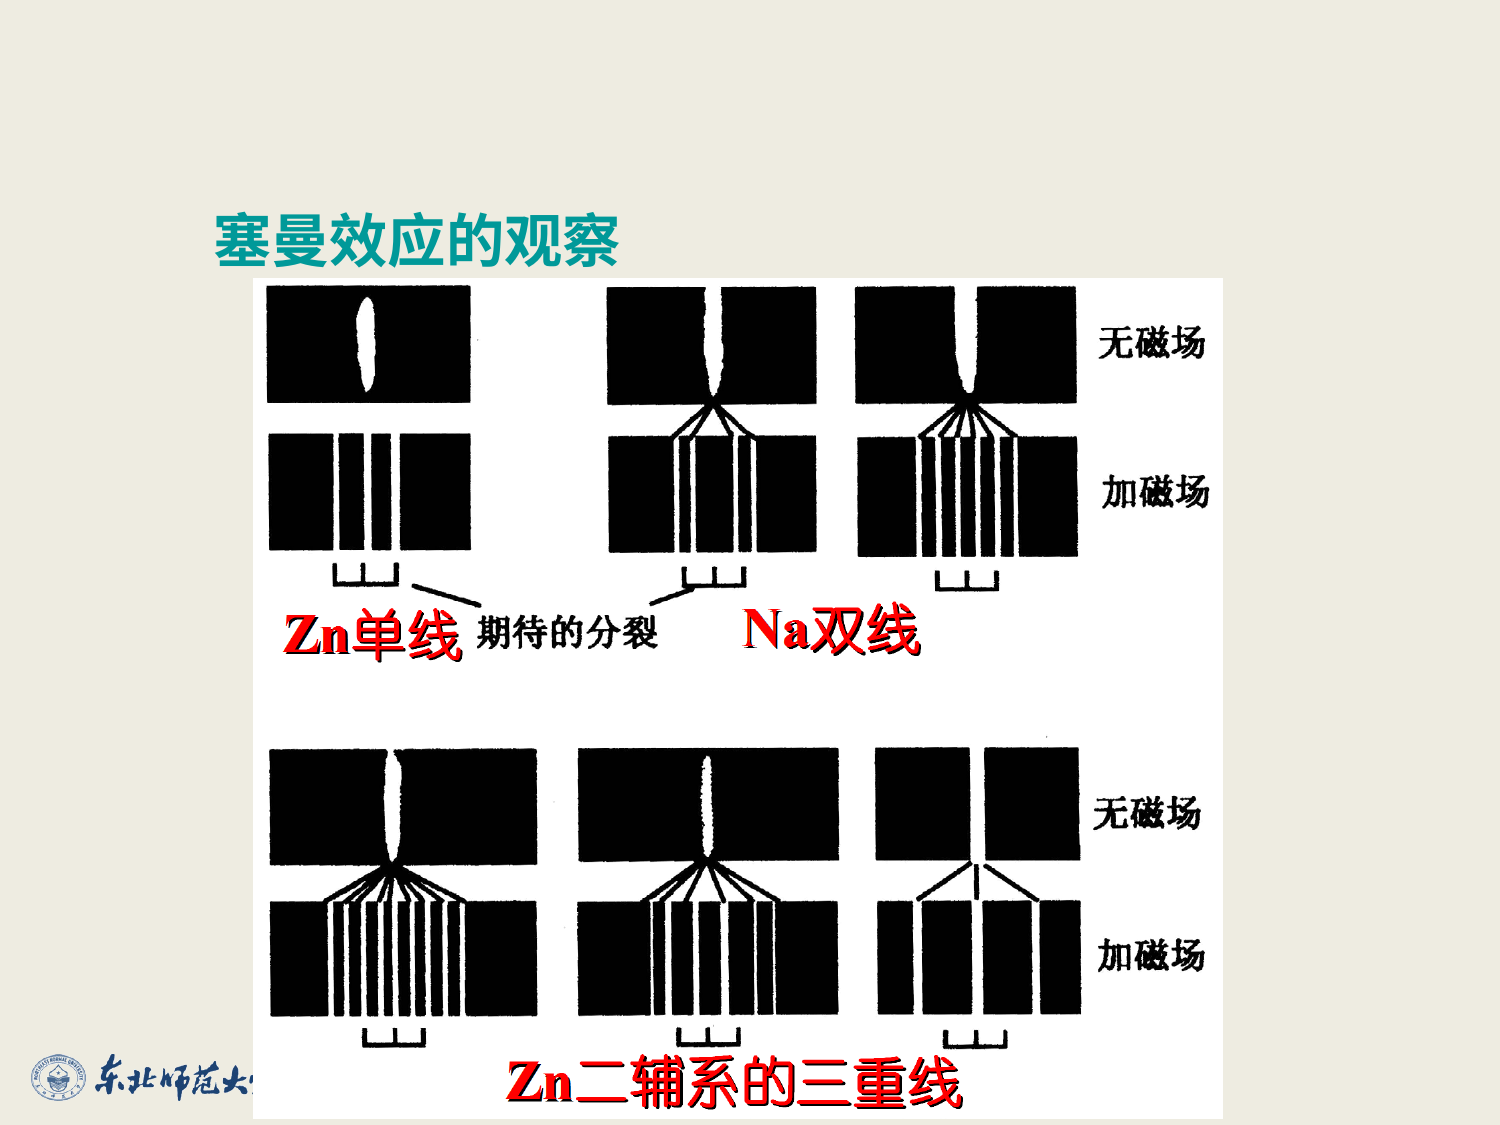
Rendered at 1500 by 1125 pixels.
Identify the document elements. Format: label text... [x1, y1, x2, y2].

picture [20, 278, 1223, 1119]
text_box 塞曼效应的观察 [171, 196, 1500, 282]
